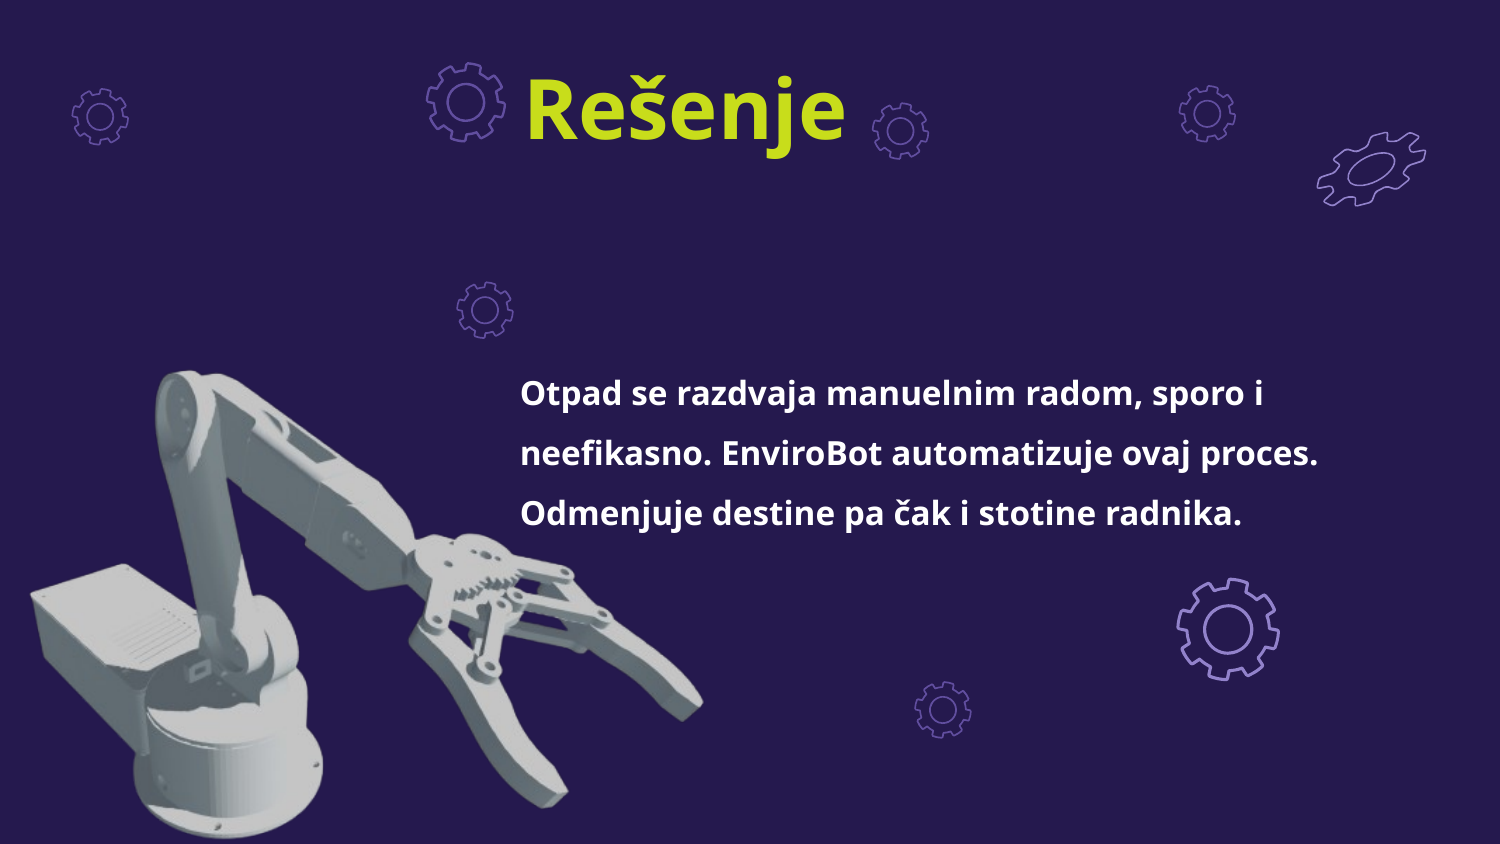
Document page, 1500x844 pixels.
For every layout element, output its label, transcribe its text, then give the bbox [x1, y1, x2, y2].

text_box [425, 62, 507, 143]
text_box [914, 681, 972, 739]
text_box [1178, 85, 1237, 143]
text_box [456, 281, 514, 339]
text_box [71, 88, 129, 146]
picture [0, 343, 728, 844]
title Rešenje [456, 37, 915, 172]
text_box [1176, 577, 1280, 682]
subtitle Otpad se razdvaja manuelnim radom, sporo i neefikasno. EnviroBot automatizuje ovaj proces. Odmenjuje destine pa čak i stotine radnika. [504, 336, 1439, 552]
text_box [871, 102, 930, 160]
text_box [1316, 131, 1427, 207]
